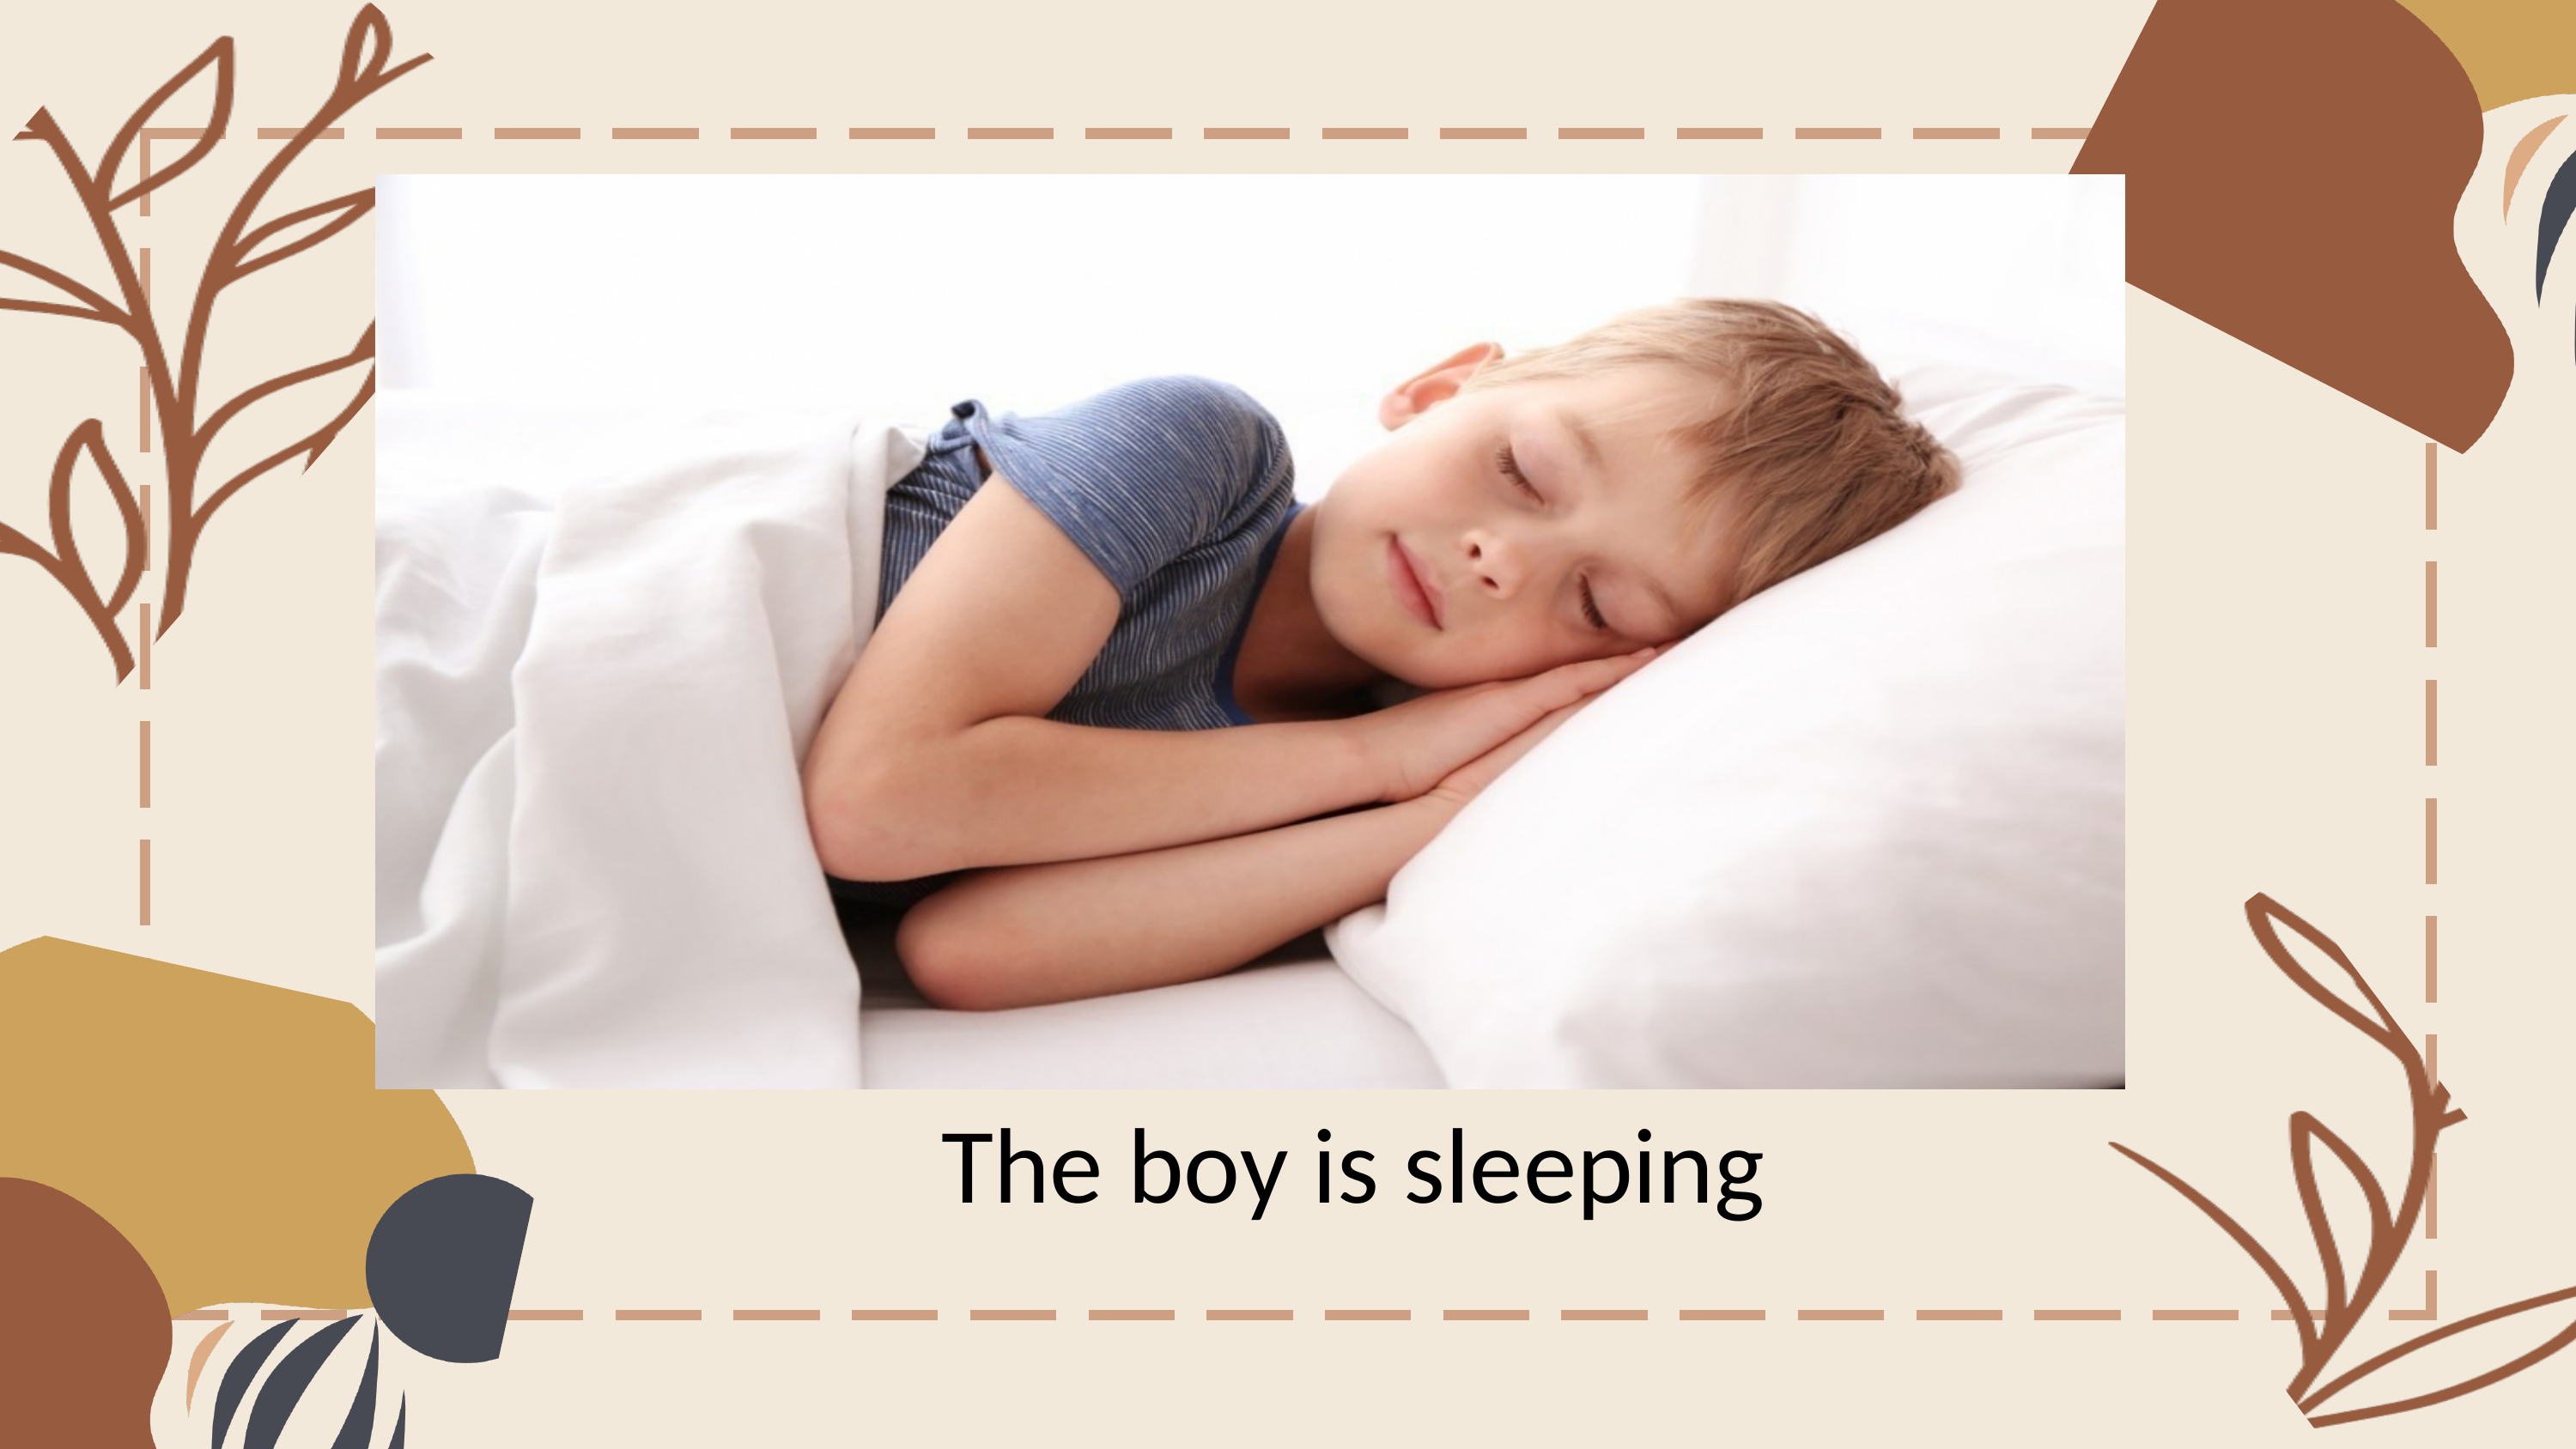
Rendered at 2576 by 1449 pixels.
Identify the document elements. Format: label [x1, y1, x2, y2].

text_box [0, 0, 518, 760]
picture [375, 174, 2126, 1089]
text_box [144, 133, 2432, 1316]
text_box [0, 925, 507, 1449]
text_box [2234, 1073, 2576, 1449]
text_box [2090, 0, 2576, 512]
